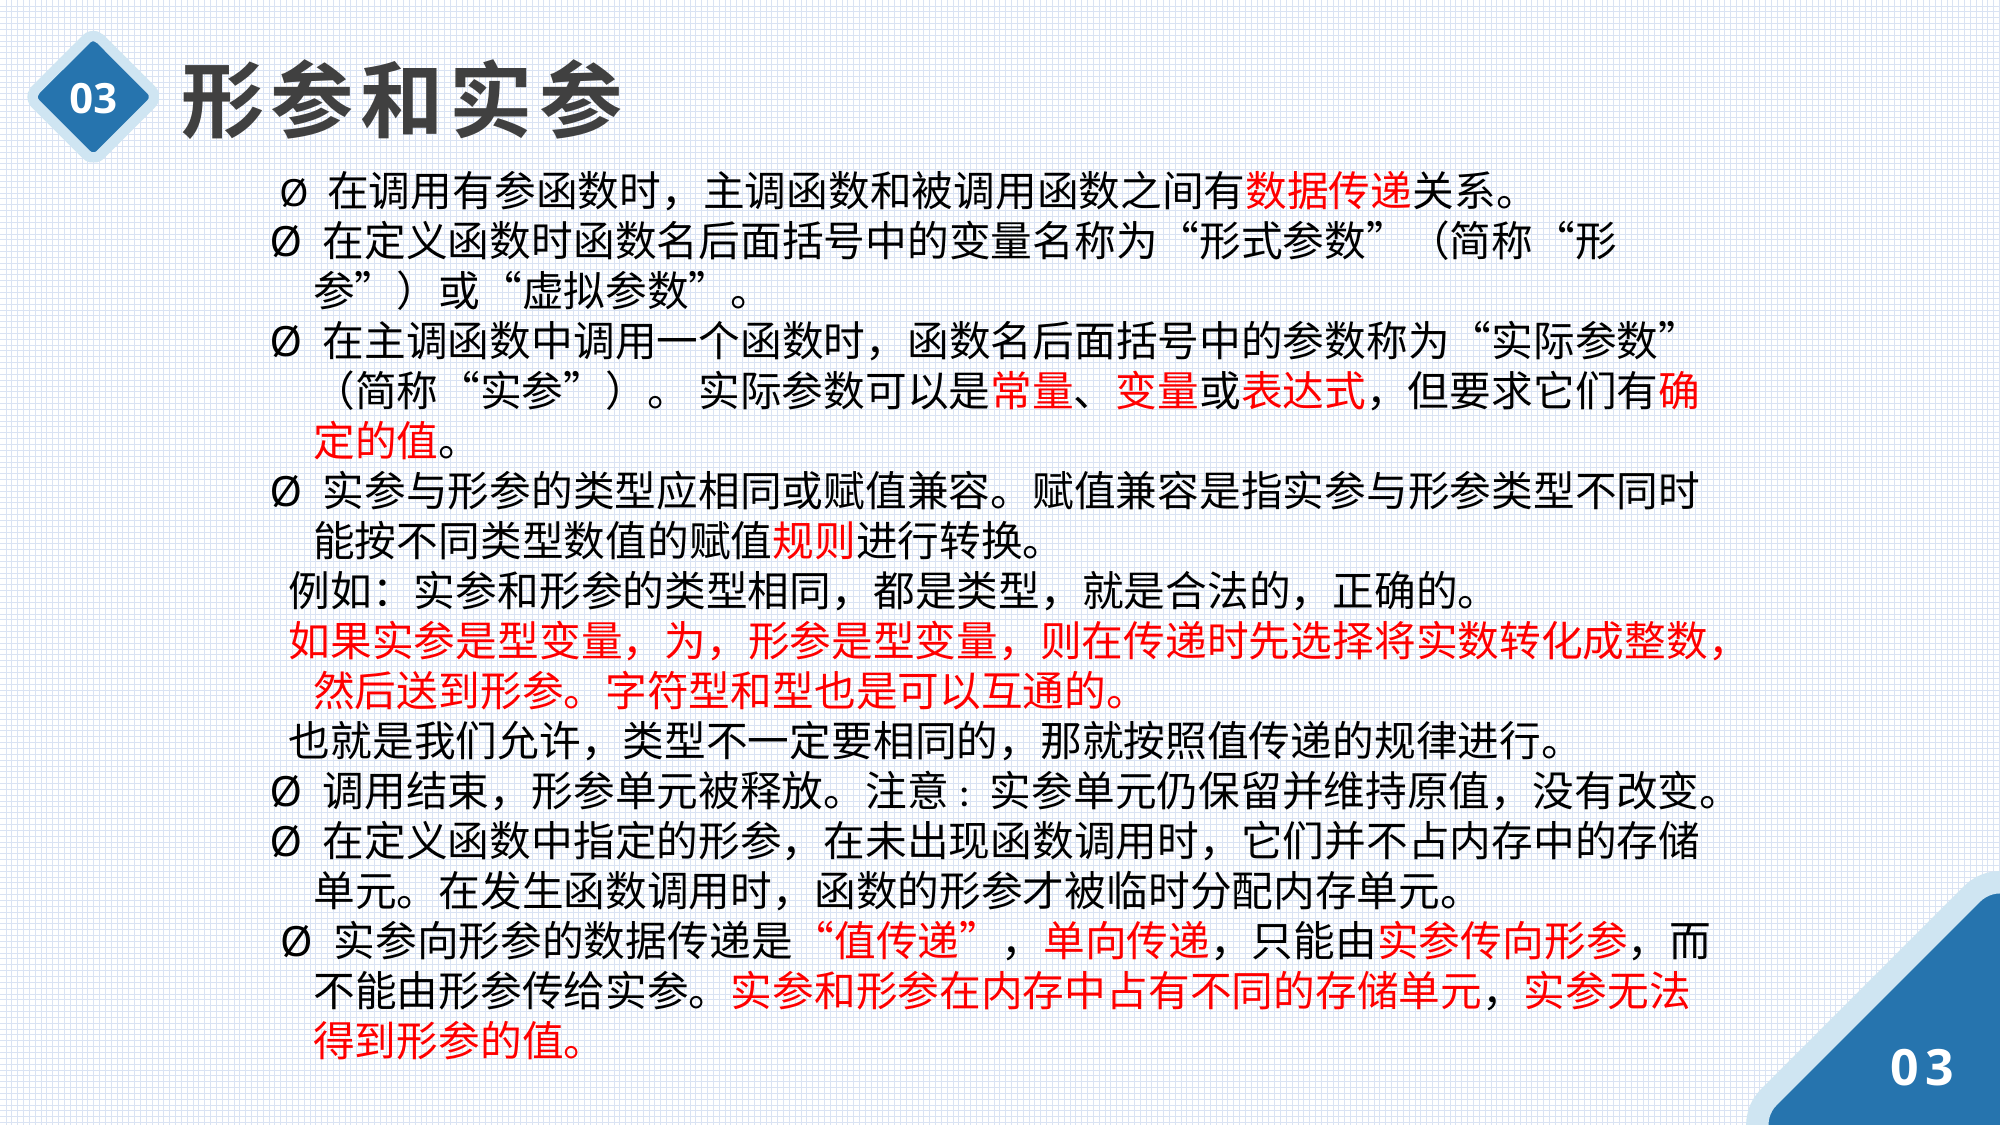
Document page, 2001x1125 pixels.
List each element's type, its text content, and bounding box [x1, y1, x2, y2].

text_box 03 [1840, 1028, 2000, 1103]
text_box [1756, 881, 2000, 1125]
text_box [40, 41, 759, 158]
